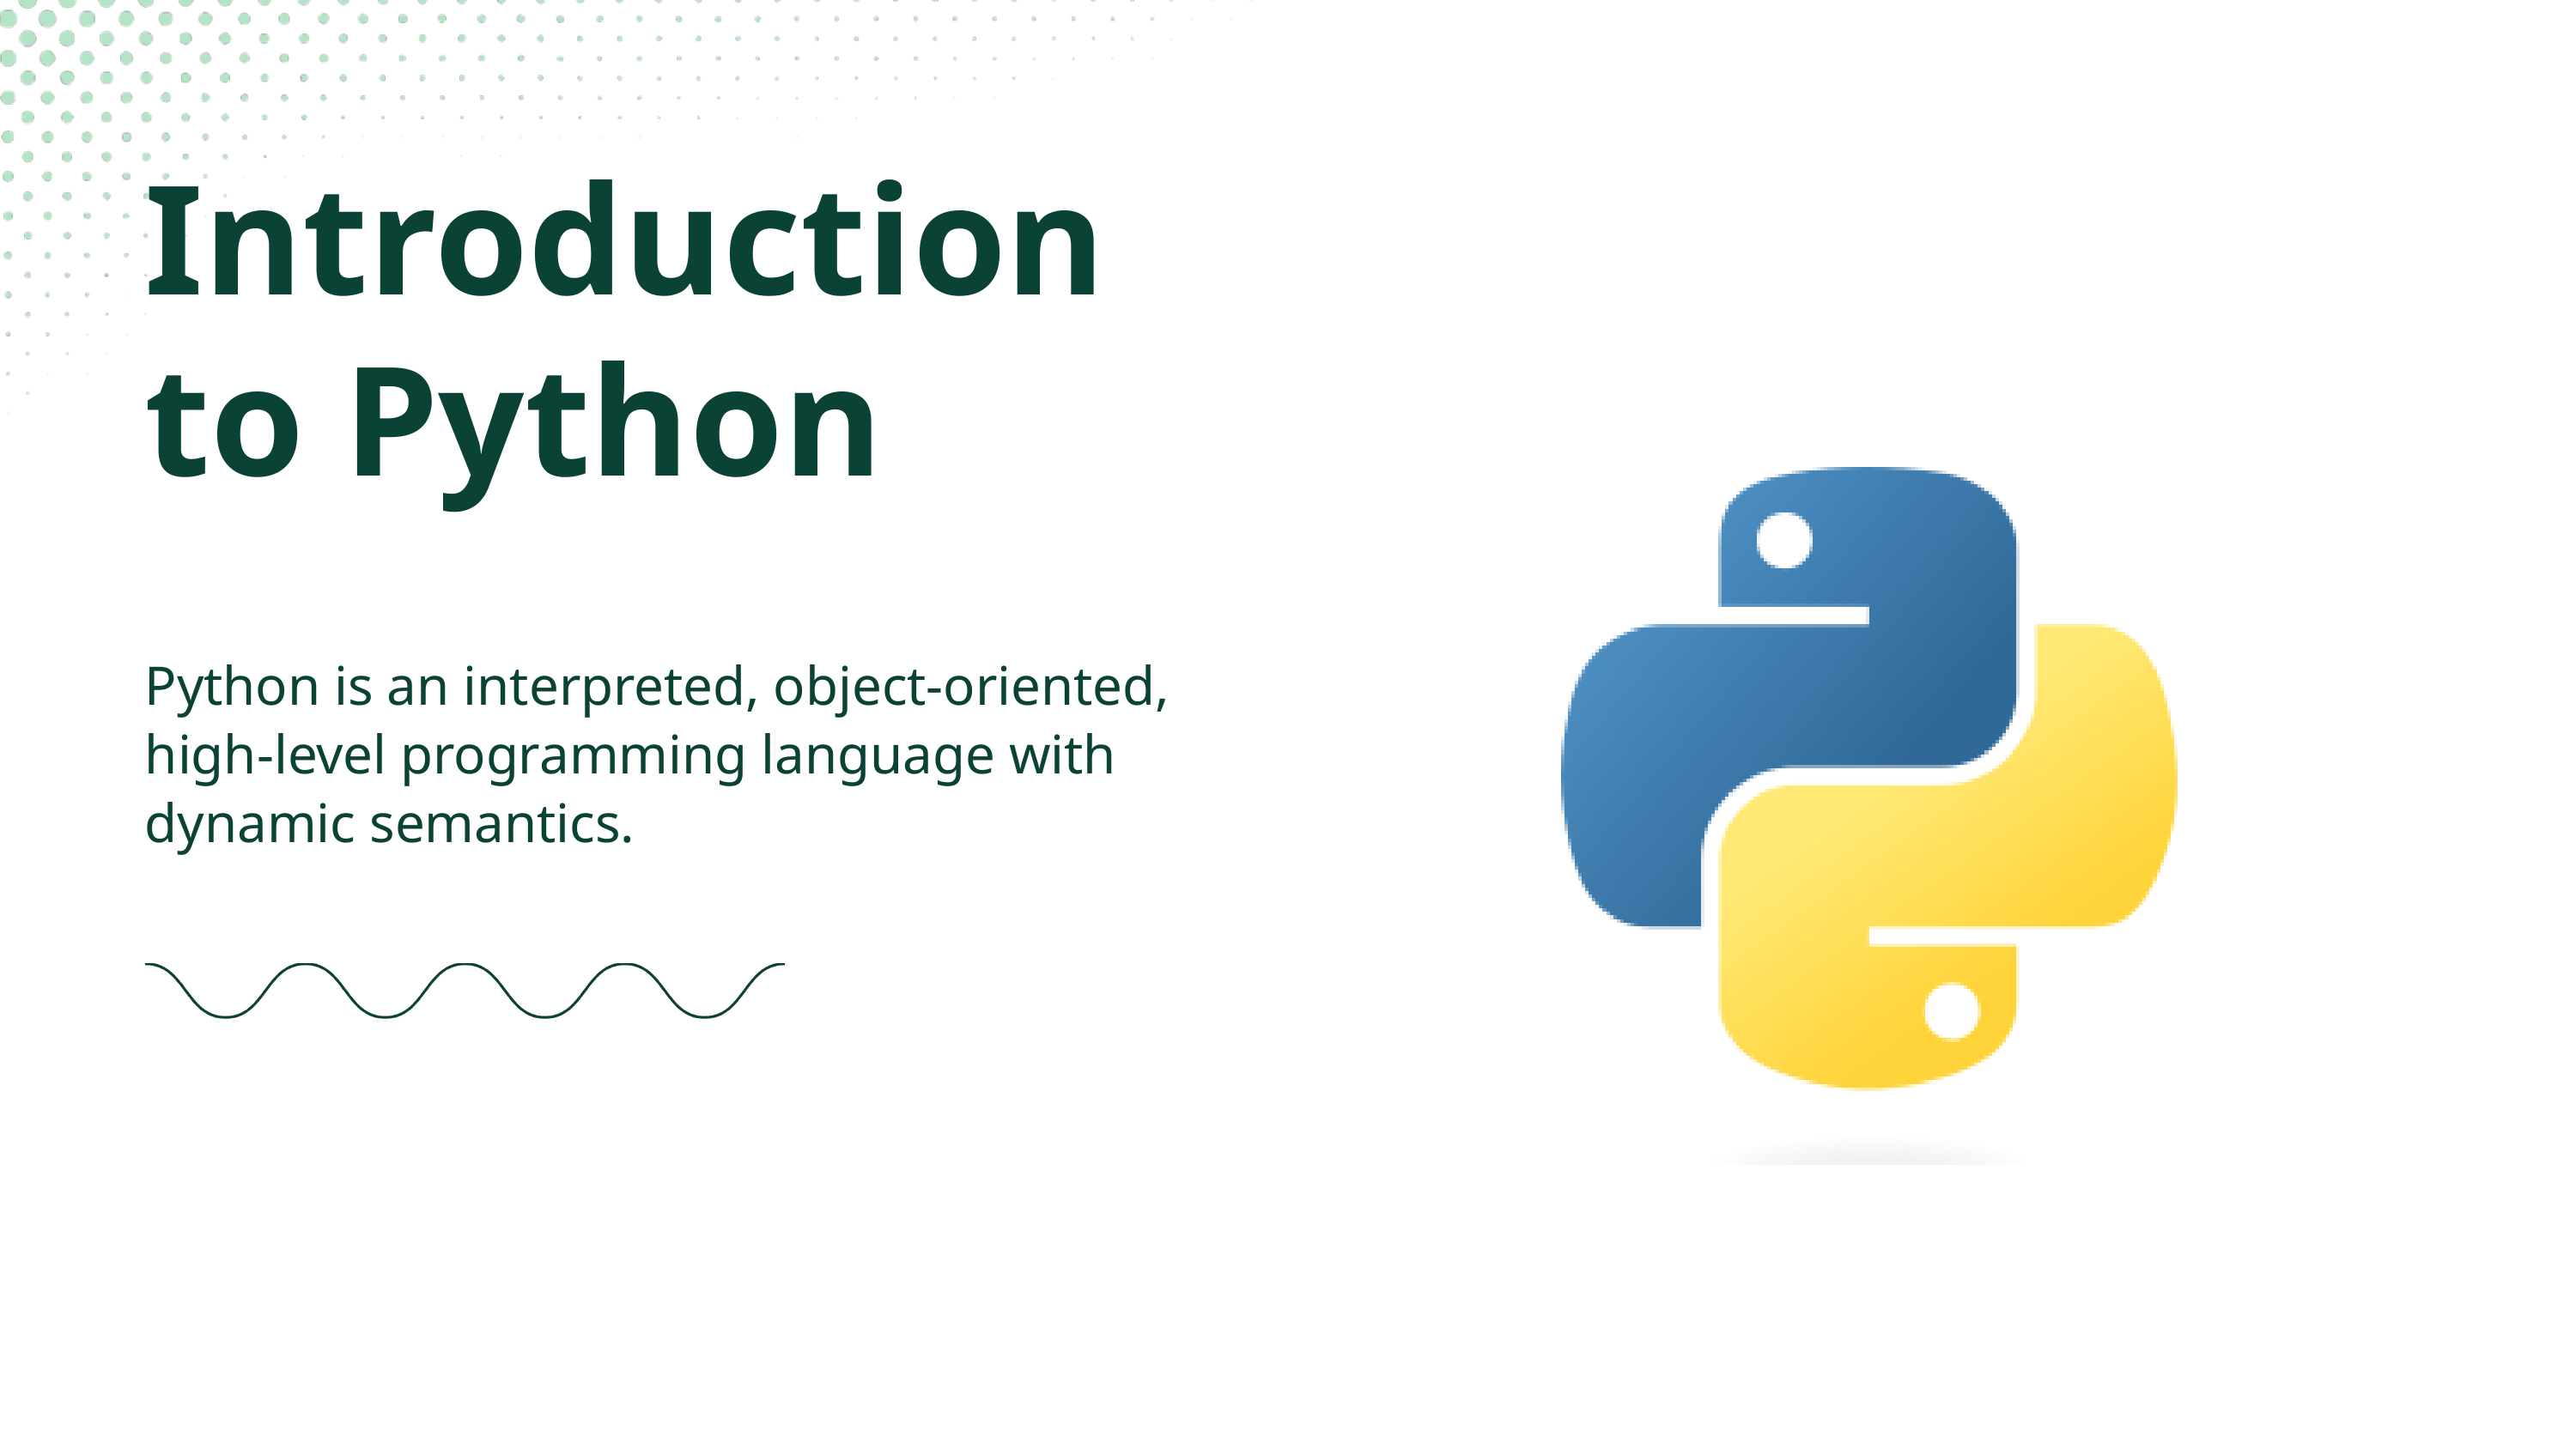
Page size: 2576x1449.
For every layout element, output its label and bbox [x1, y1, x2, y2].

picture [0, 0, 1289, 650]
text_box [144, 649, 1289, 1026]
picture [1561, 466, 2200, 1165]
